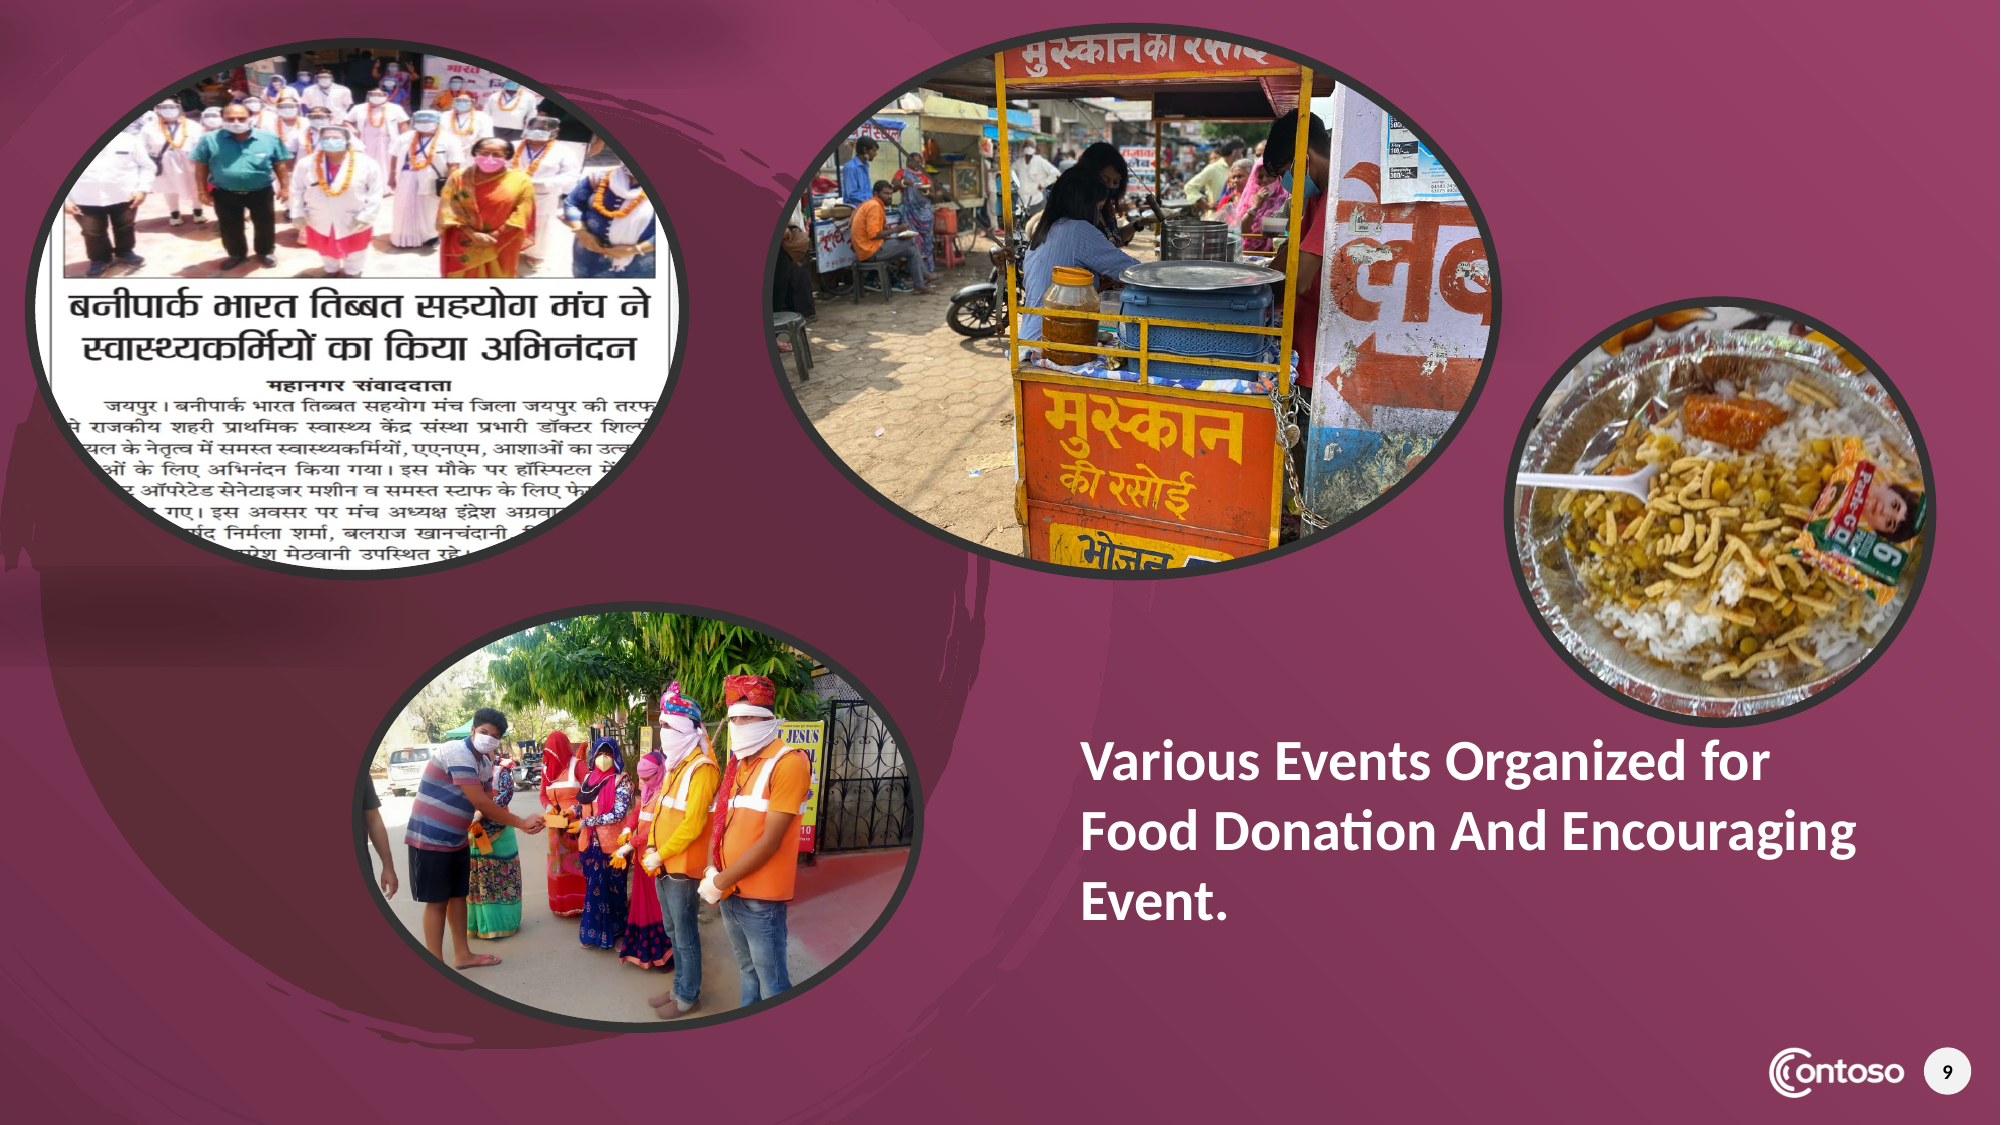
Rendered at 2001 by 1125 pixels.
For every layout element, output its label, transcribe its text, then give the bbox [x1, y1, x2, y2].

picture [29, 43, 685, 576]
picture [356, 606, 919, 1028]
picture [767, 27, 1497, 576]
picture [1508, 301, 1932, 723]
picture [1764, 1043, 1909, 1099]
slide_number 9 [1923, 1047, 1972, 1095]
text_box Various Events Organized for Food Donation And Encouraging Event. [1065, 714, 1913, 940]
